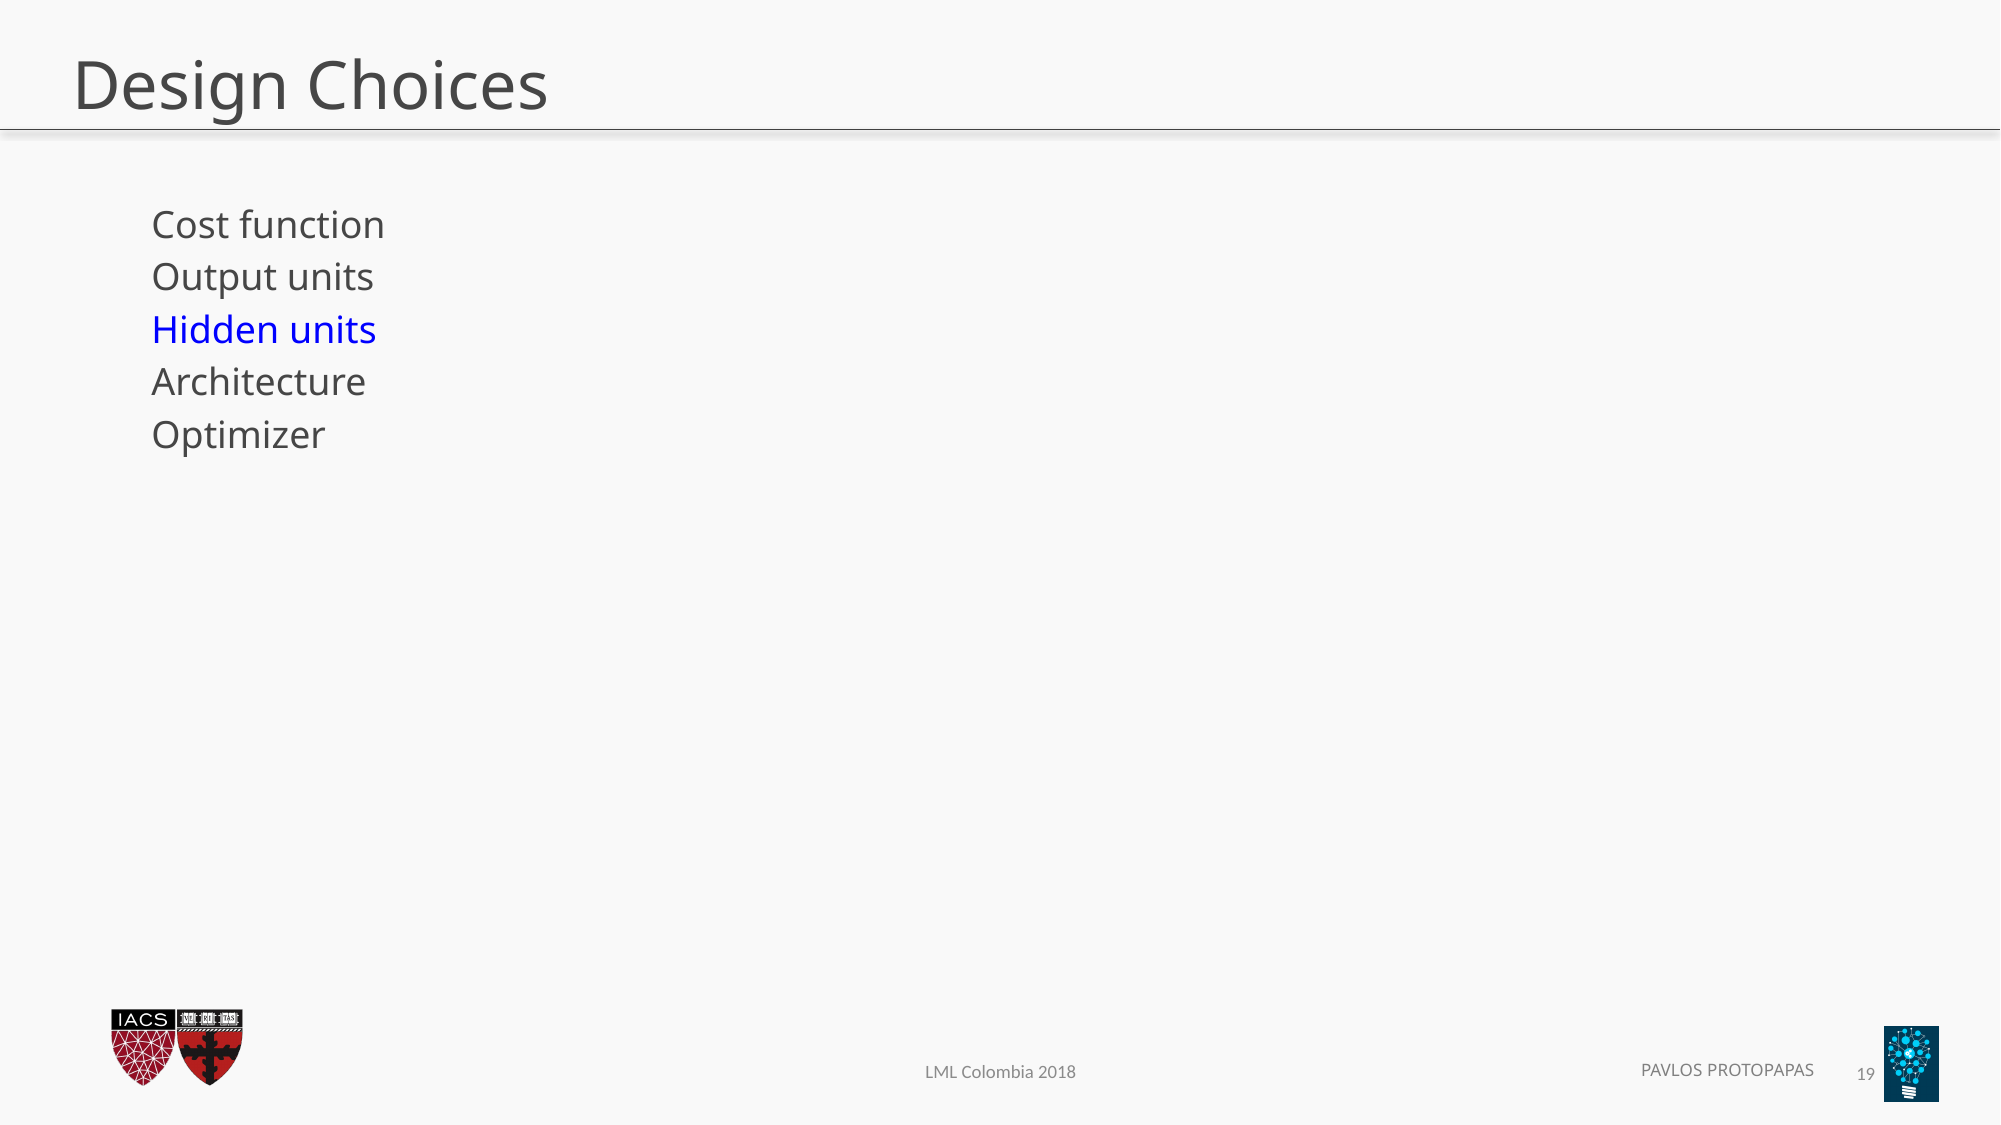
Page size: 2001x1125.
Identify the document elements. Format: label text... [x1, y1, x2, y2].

picture [1903, 1086, 1915, 1098]
title Design Choices [57, 35, 1943, 162]
picture [1905, 1049, 1913, 1058]
picture [109, 1009, 243, 1086]
list Cost function Output units Hidden units Architecture Optimizer [136, 193, 1831, 540]
